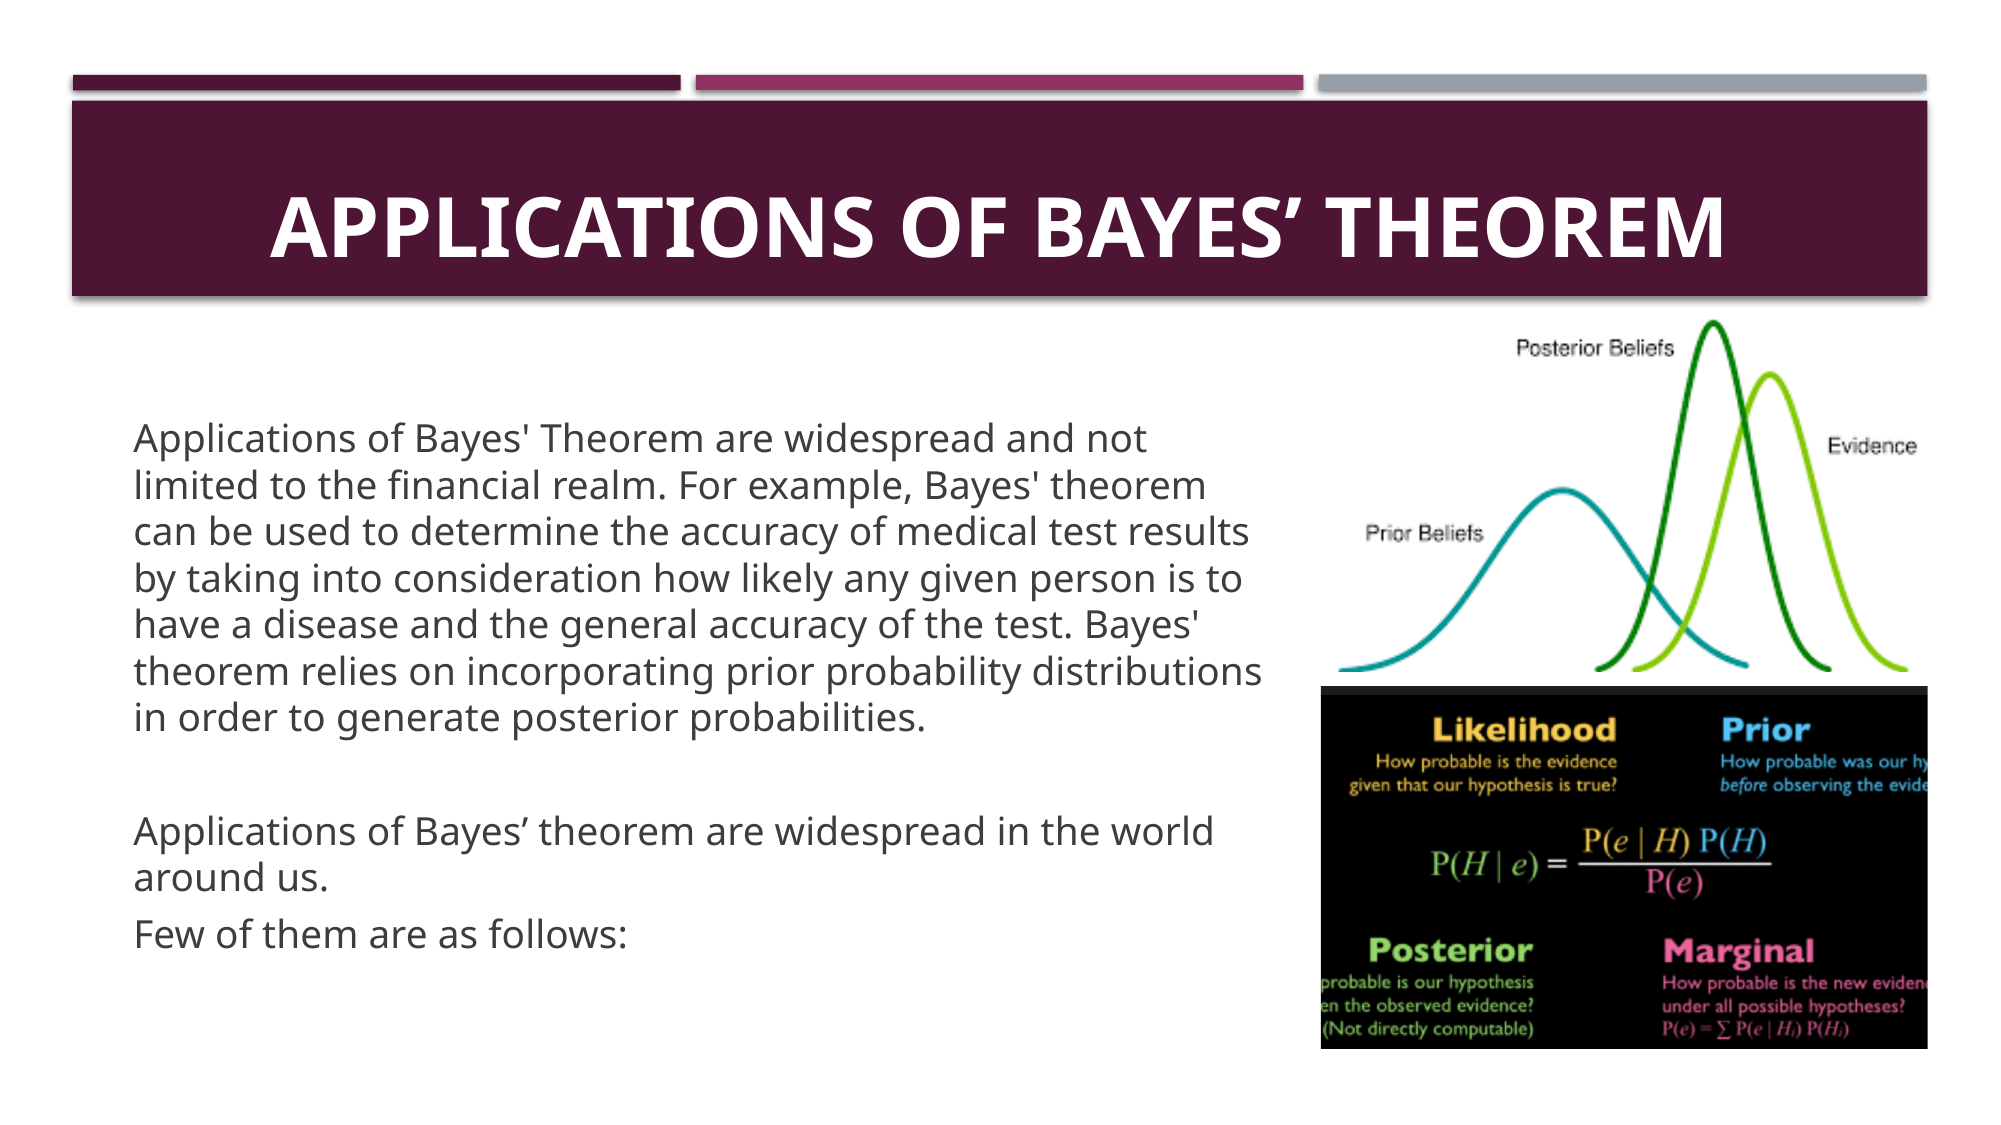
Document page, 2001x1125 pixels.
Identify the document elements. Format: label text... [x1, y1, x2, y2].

title Applications of bayes’ theorem [95, 115, 1905, 282]
picture [1320, 686, 1929, 1049]
list Applications of Bayes' Theorem are widespread and not limited to the financial realm. For example, Bayes' theorem can be used to determine the accuracy of medical test results by taking into consideration how likely any given person is to have a disease and the general accuracy of the test. Bayes' theorem relies on incorporating prior probability distributions in order to generate posterior probabilities. Applications of Bayes’ theorem are widespread in the world around us. Few of them are as follows: [95, 406, 1281, 1010]
picture [1320, 309, 1929, 673]
